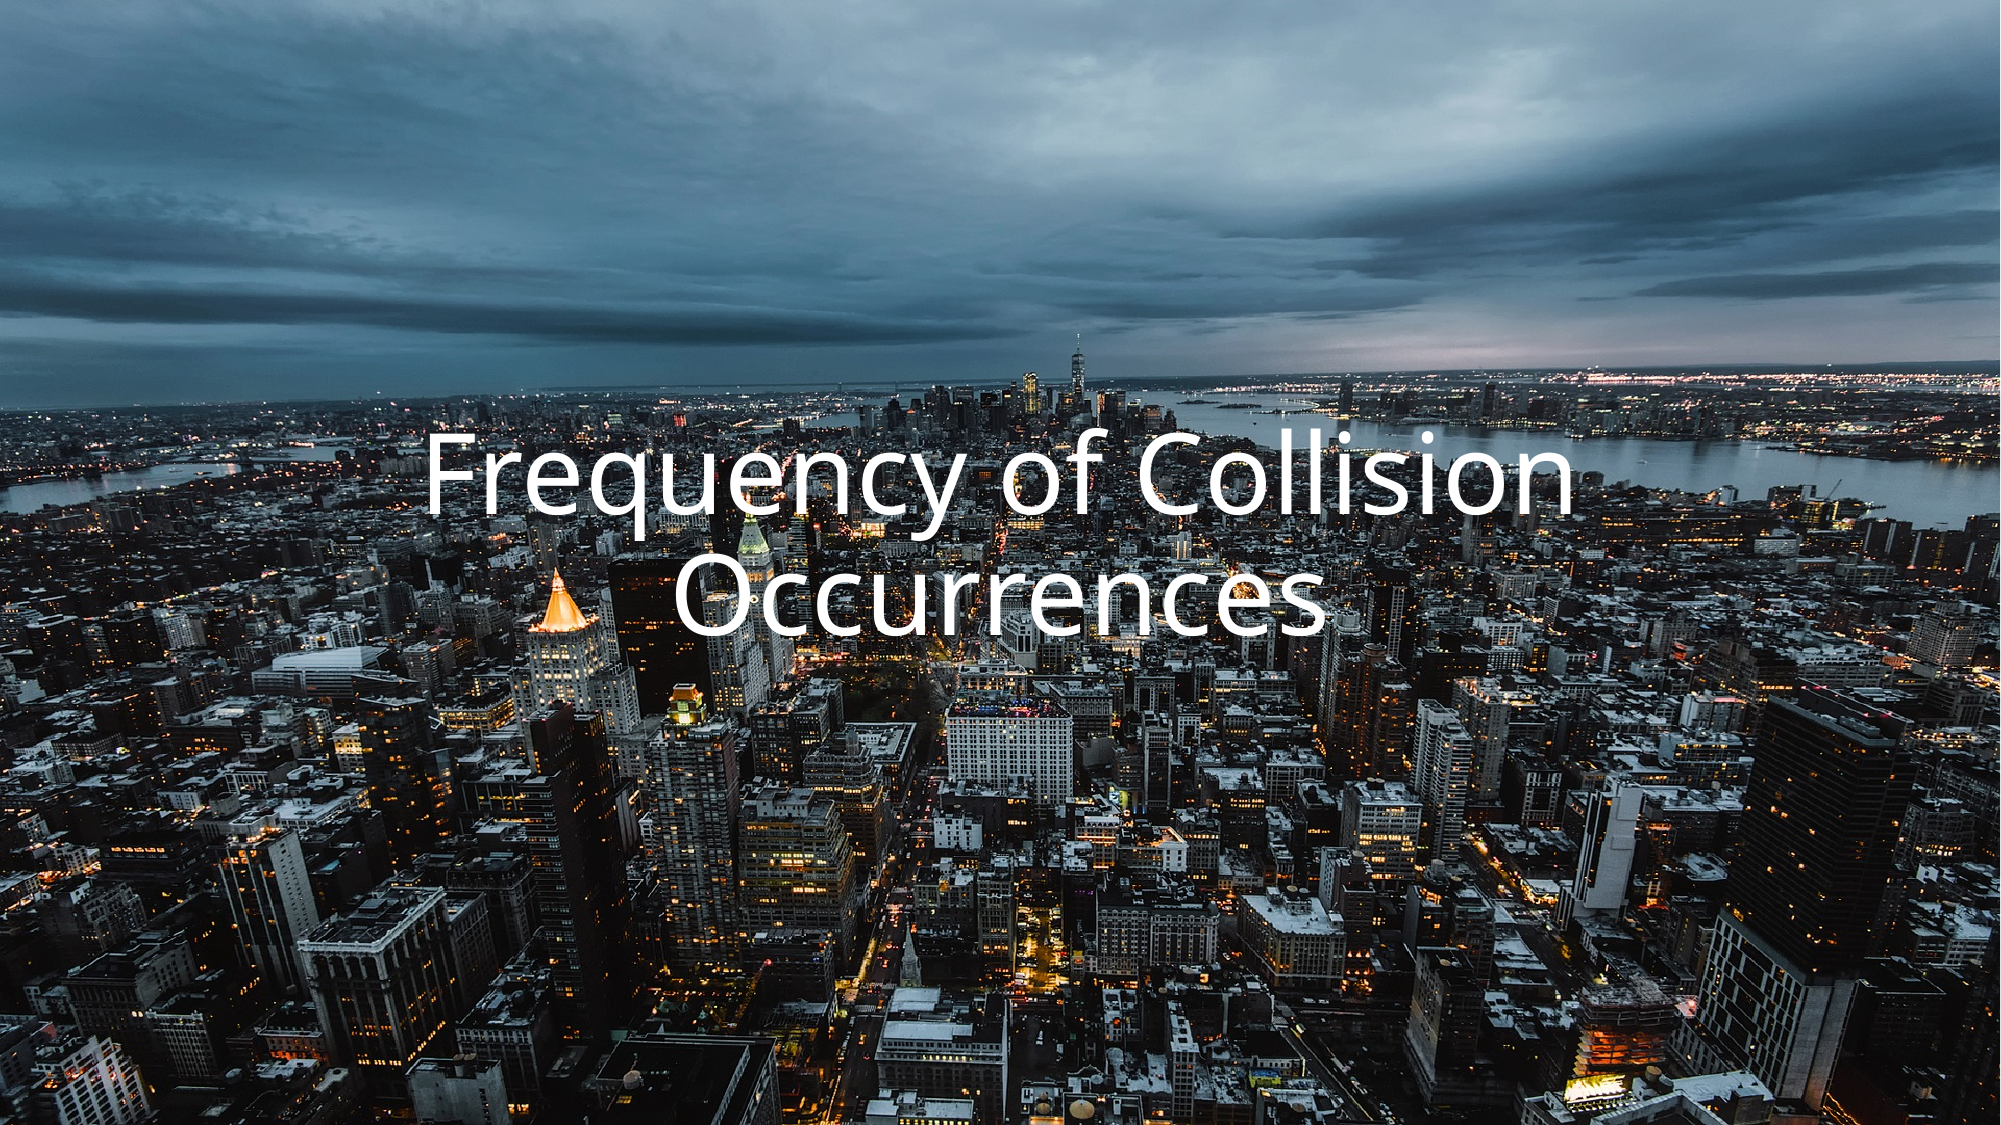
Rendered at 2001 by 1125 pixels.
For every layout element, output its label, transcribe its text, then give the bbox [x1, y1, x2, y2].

picture [0, 0, 2001, 1125]
title Frequency of Collision Occurrences [137, 59, 1863, 1017]
